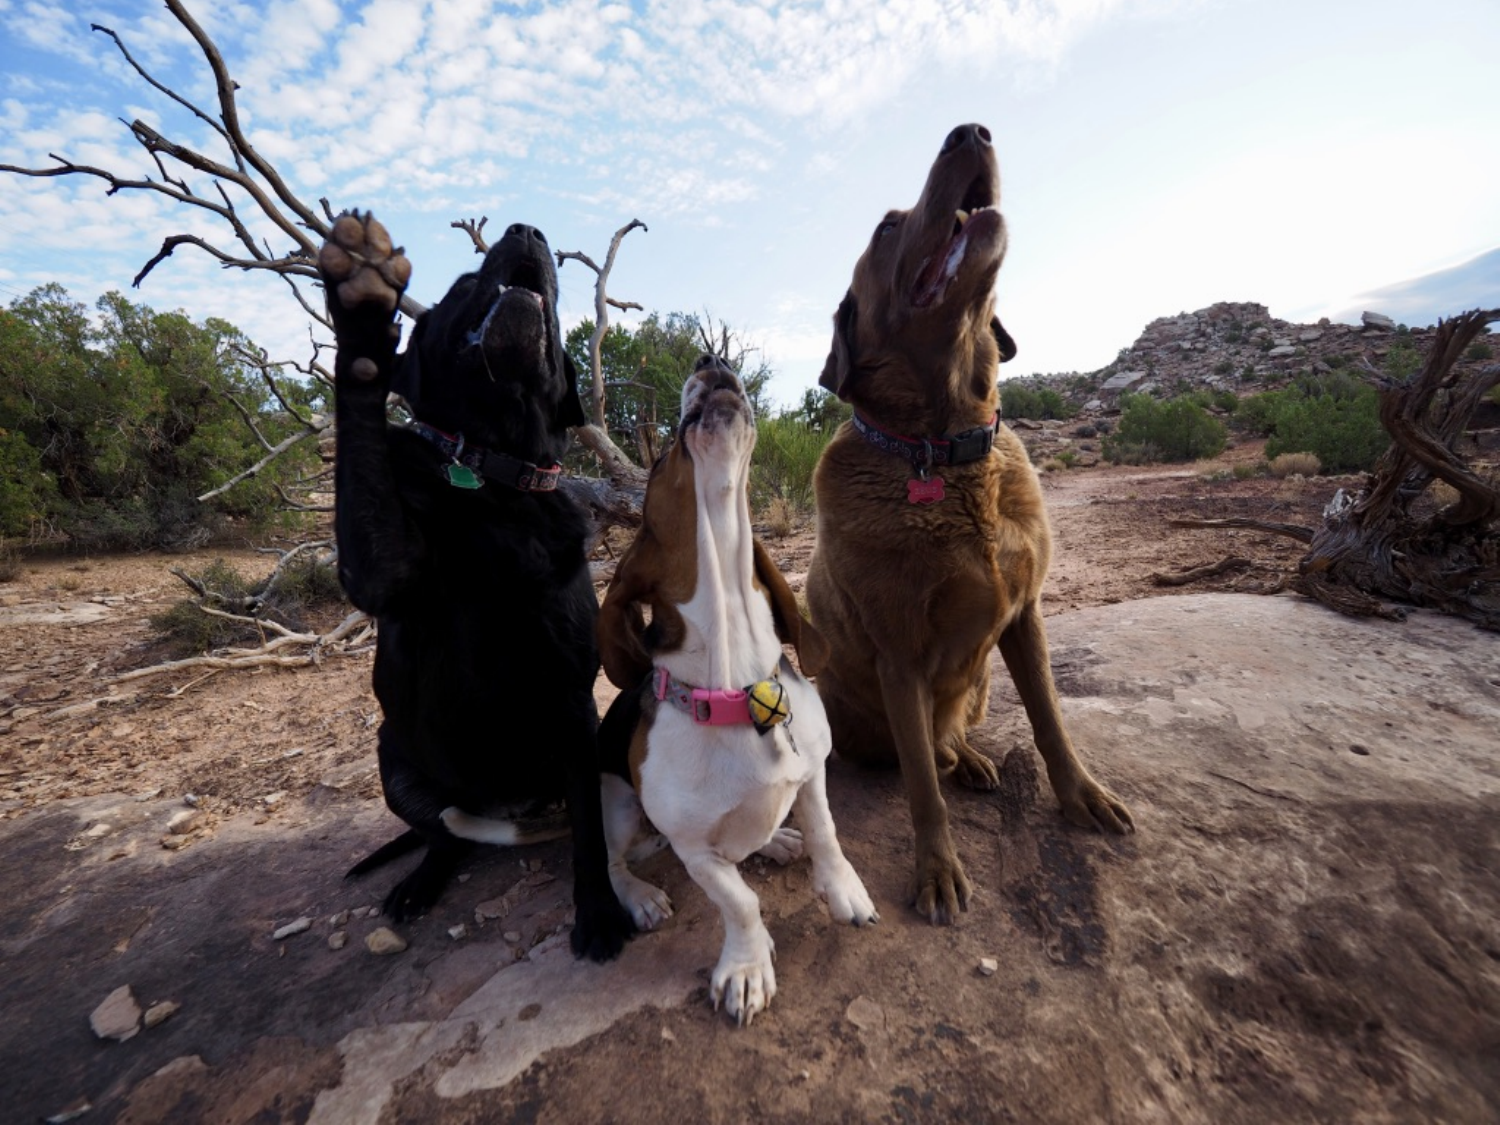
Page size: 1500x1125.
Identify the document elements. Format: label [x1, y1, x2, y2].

list [0, 0, 1500, 1125]
